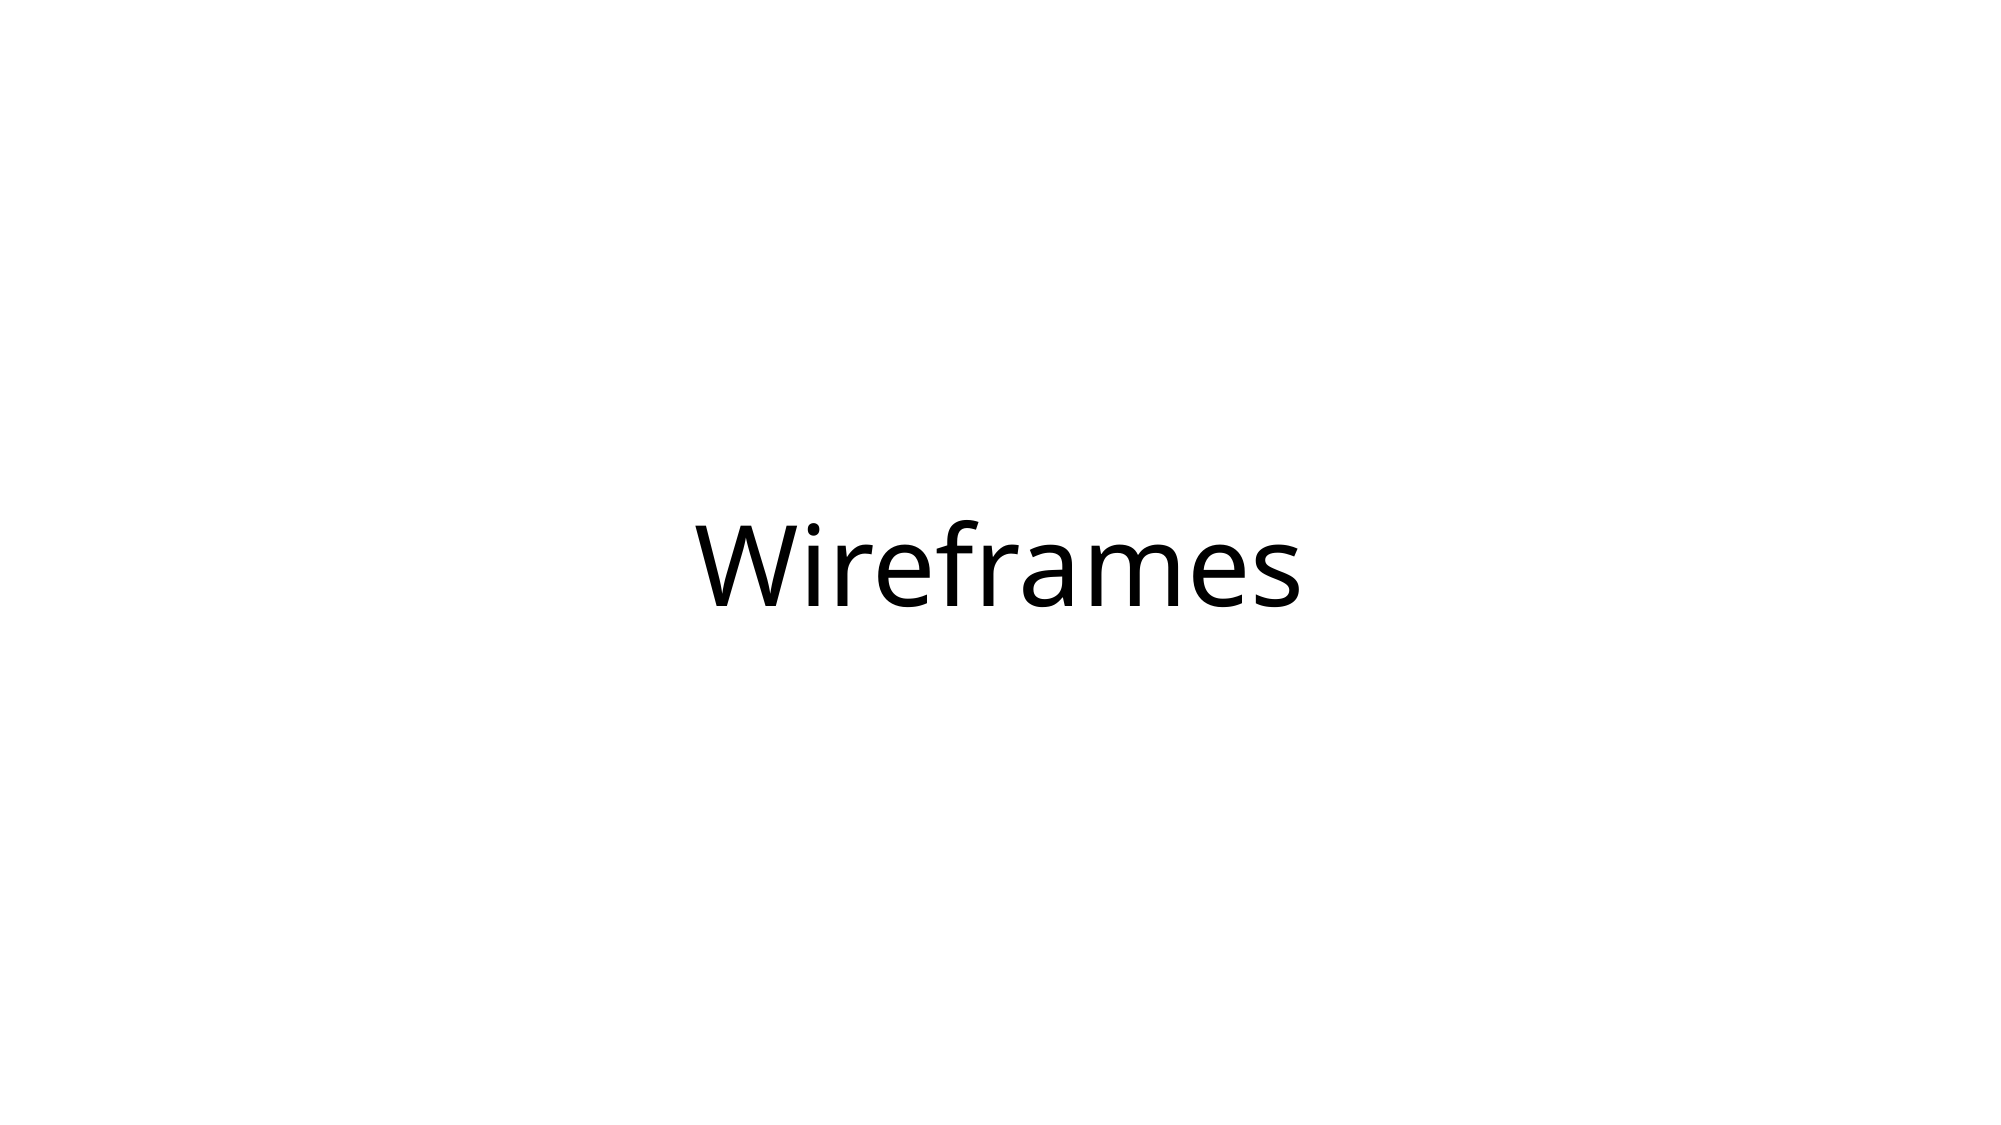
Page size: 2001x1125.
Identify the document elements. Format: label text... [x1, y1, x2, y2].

text_box Wireframes [679, 486, 1321, 637]
